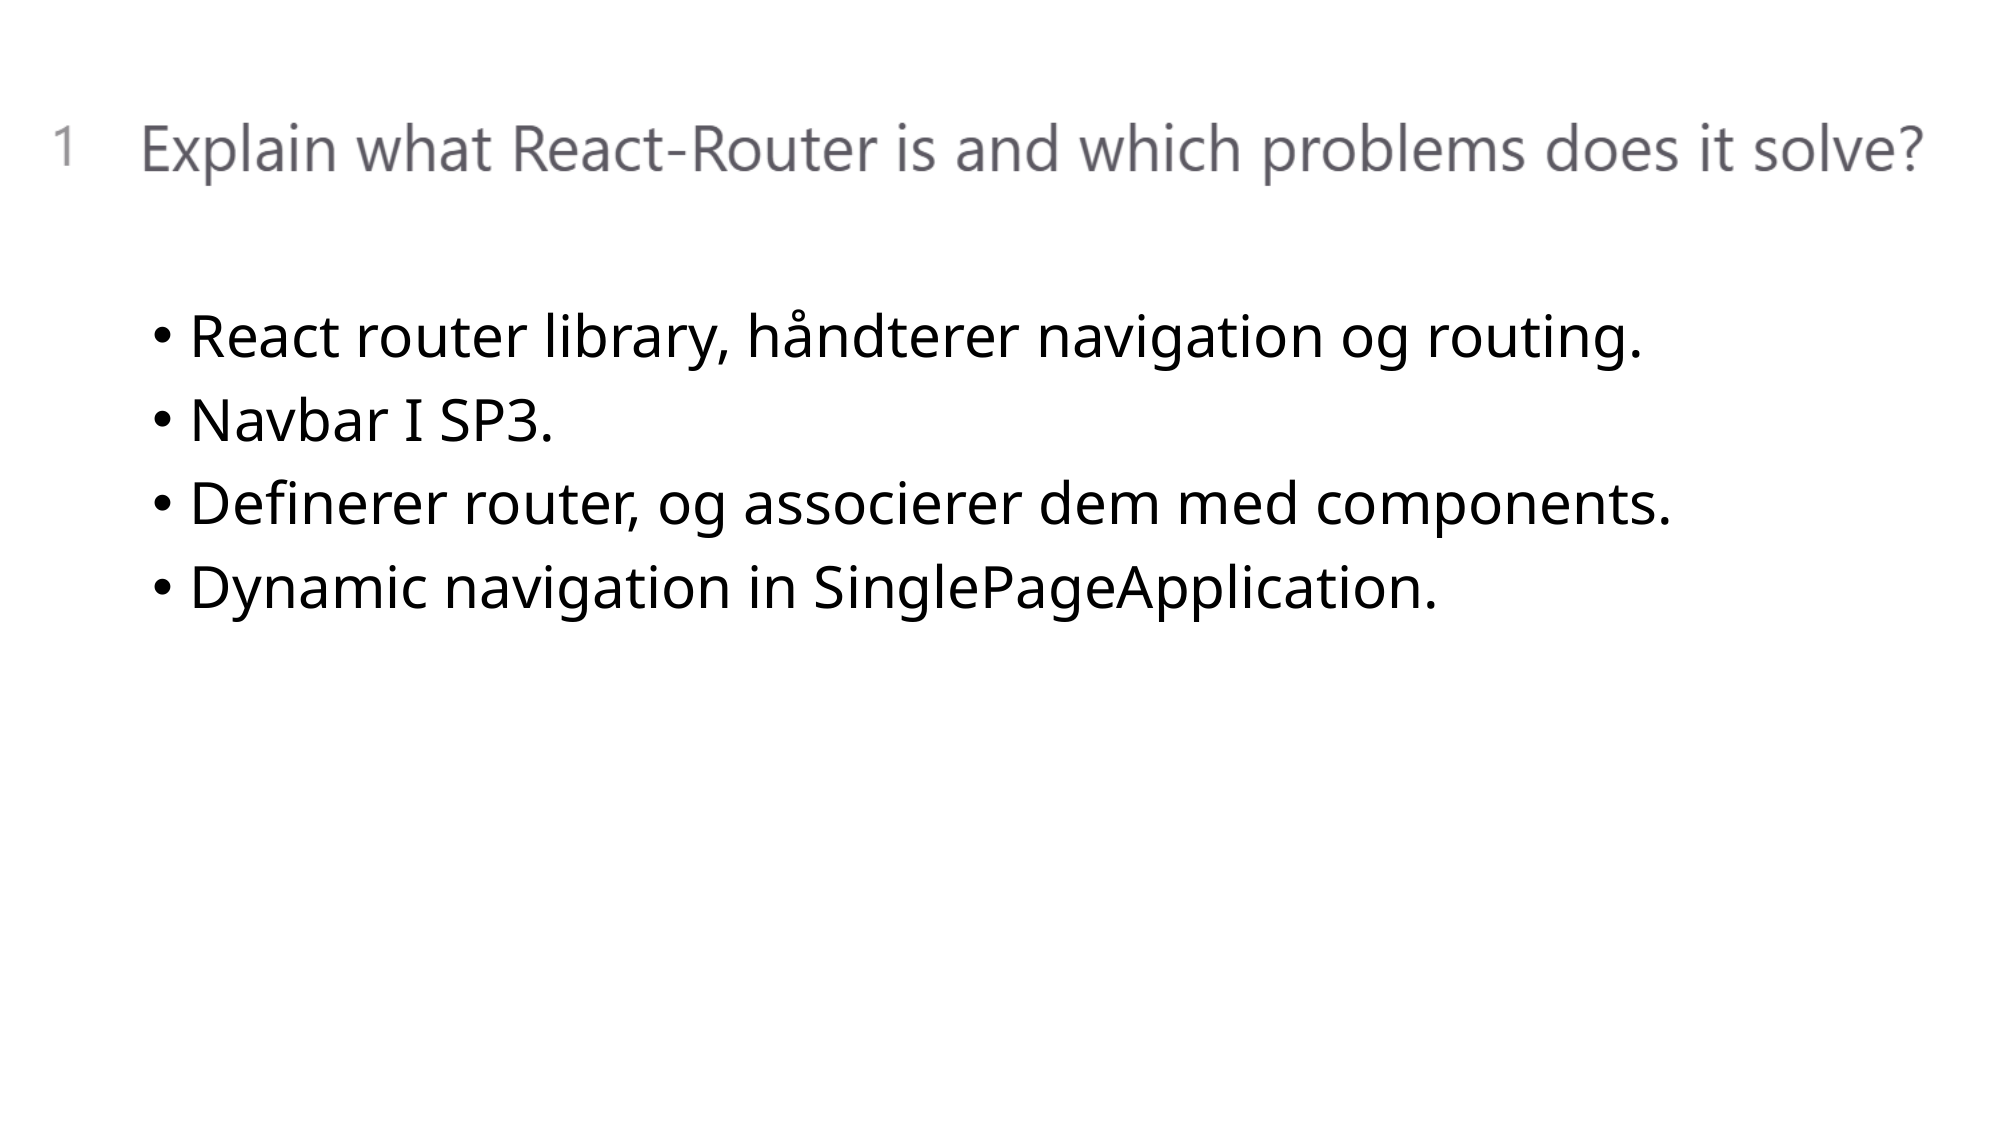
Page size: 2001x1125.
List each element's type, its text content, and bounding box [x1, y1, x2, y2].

picture [32, 80, 2000, 226]
list React router library, håndterer navigation og routing. Navbar I SP3. Definerer router, og associerer dem med components. Dynamic navigation in SinglePageApplication. [137, 299, 1863, 1014]
